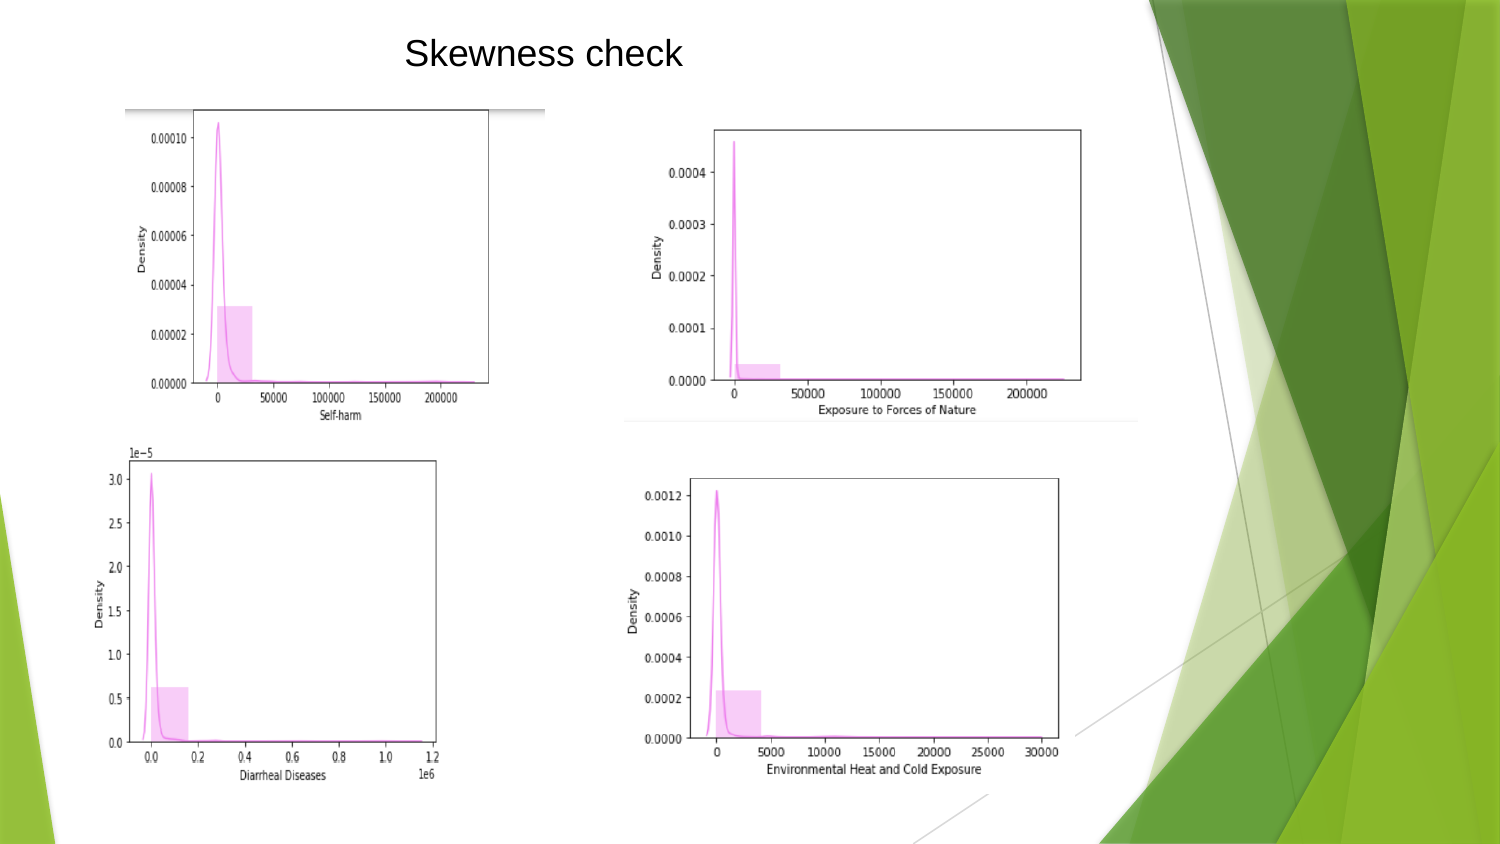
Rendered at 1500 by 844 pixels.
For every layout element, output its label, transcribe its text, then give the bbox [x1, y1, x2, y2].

text_box Skewness check [389, 21, 699, 82]
picture [611, 458, 1076, 794]
picture [124, 108, 545, 435]
picture [624, 121, 1138, 423]
picture [70, 446, 472, 794]
